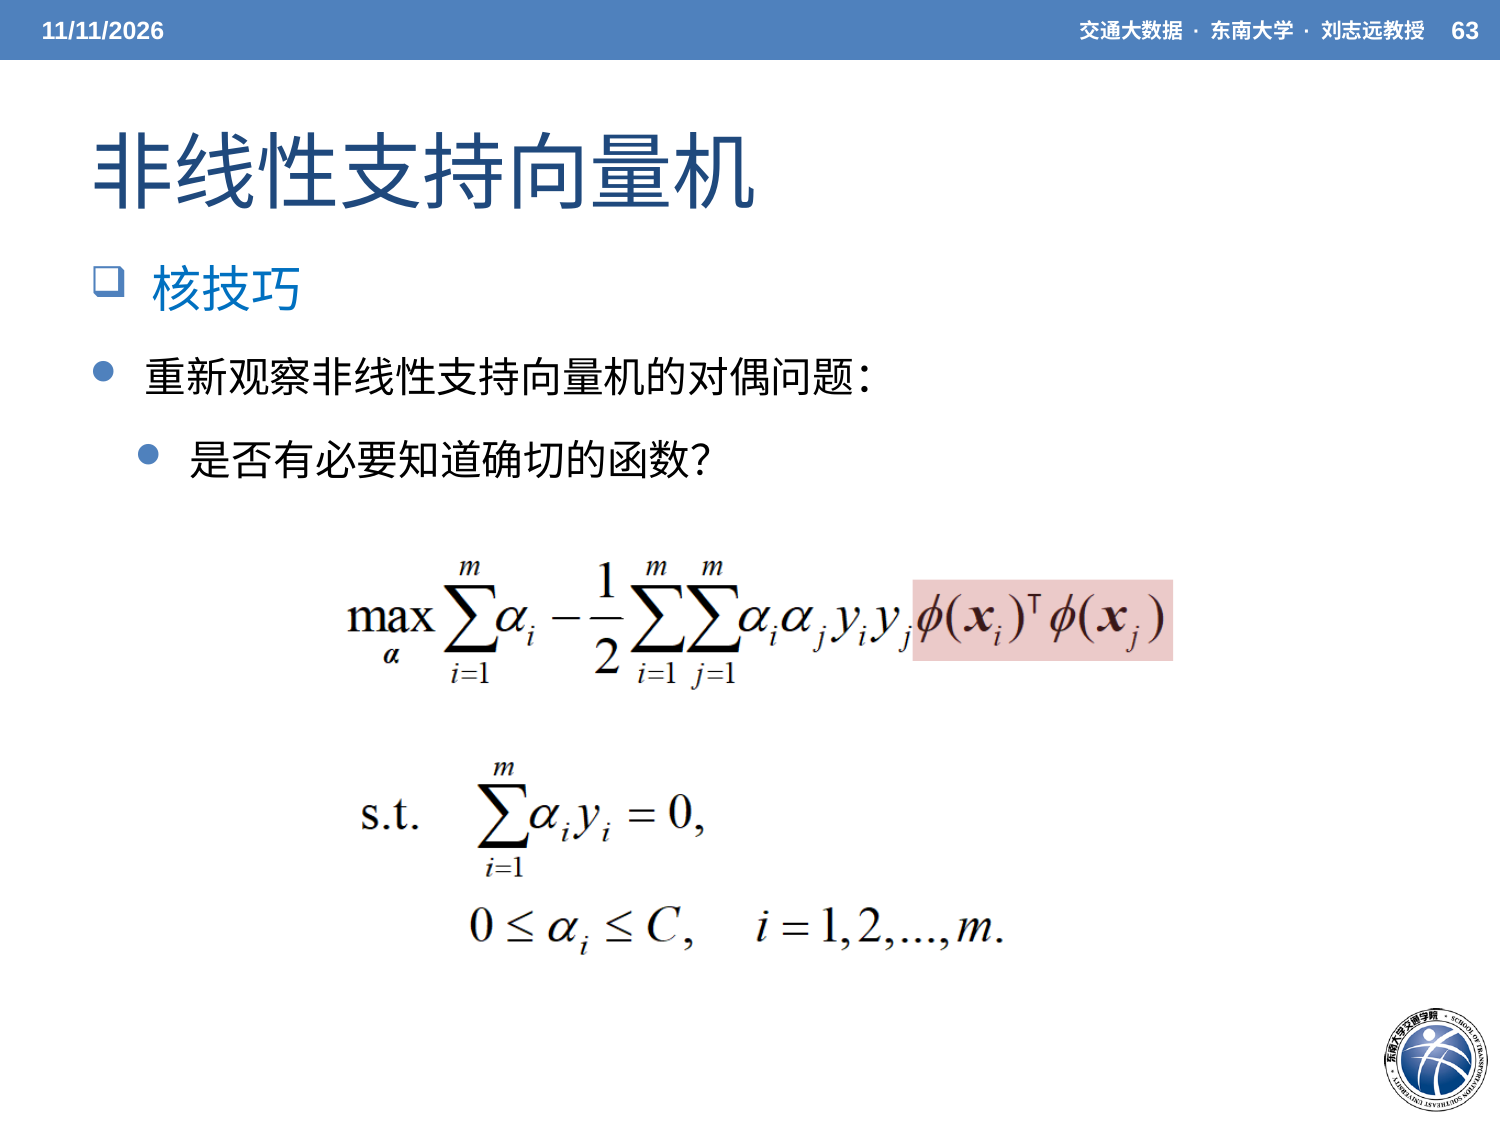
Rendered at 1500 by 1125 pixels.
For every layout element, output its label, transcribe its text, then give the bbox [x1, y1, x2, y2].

title 非线性支持向量机 [75, 87, 1425, 250]
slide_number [26, 2, 502, 58]
picture [326, 550, 1174, 969]
footer 交通大数据 · 东南大学 · 刘志远教授 [647, 2, 1441, 58]
slide_number 63 [1441, 2, 1500, 58]
picture [1384, 1008, 1489, 1112]
